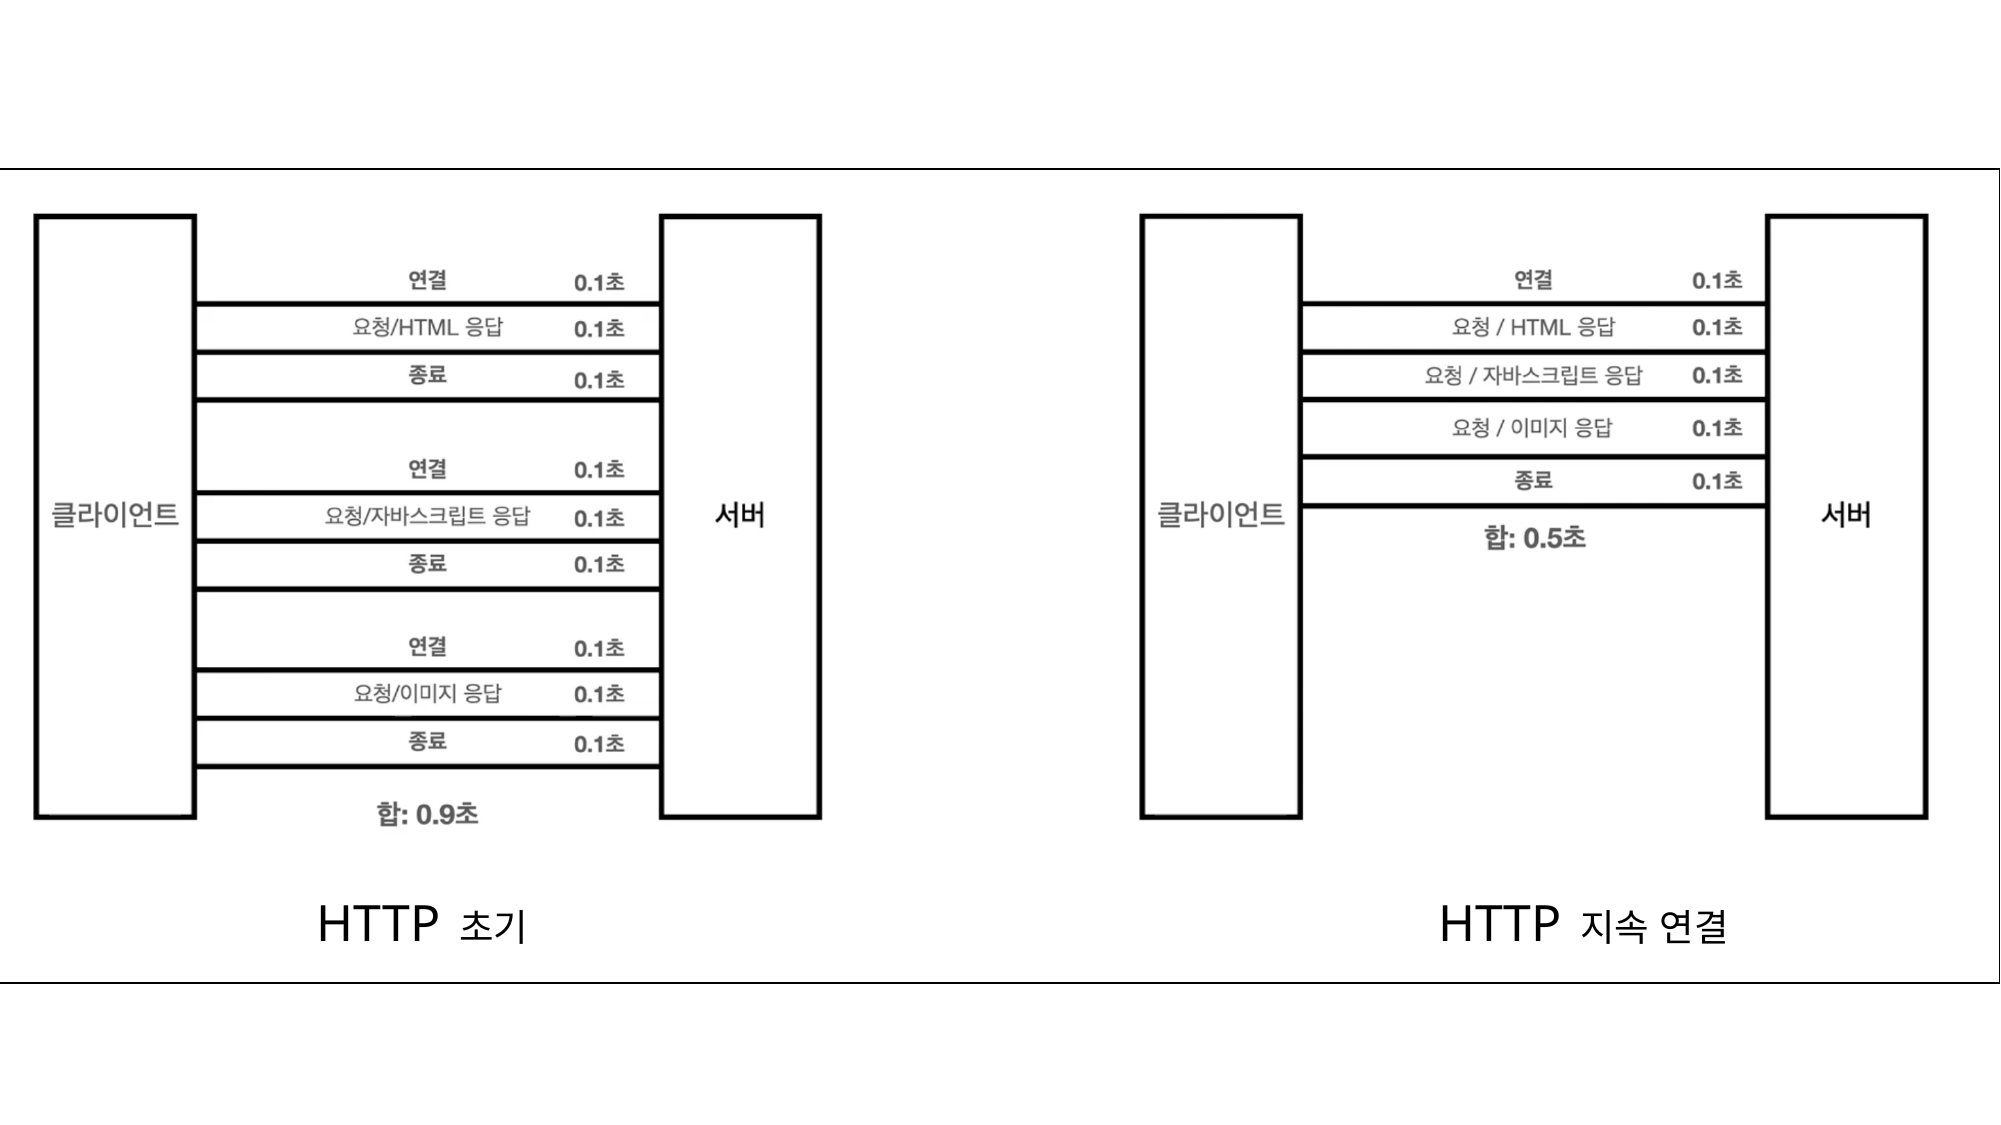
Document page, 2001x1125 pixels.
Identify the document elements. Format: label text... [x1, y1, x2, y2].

picture [0, 195, 846, 841]
text_box [0, 168, 2000, 984]
text_box HTTP 지속 연결 [1423, 884, 1745, 959]
picture [1111, 196, 1968, 841]
text_box HTTP 초기 [302, 884, 544, 959]
